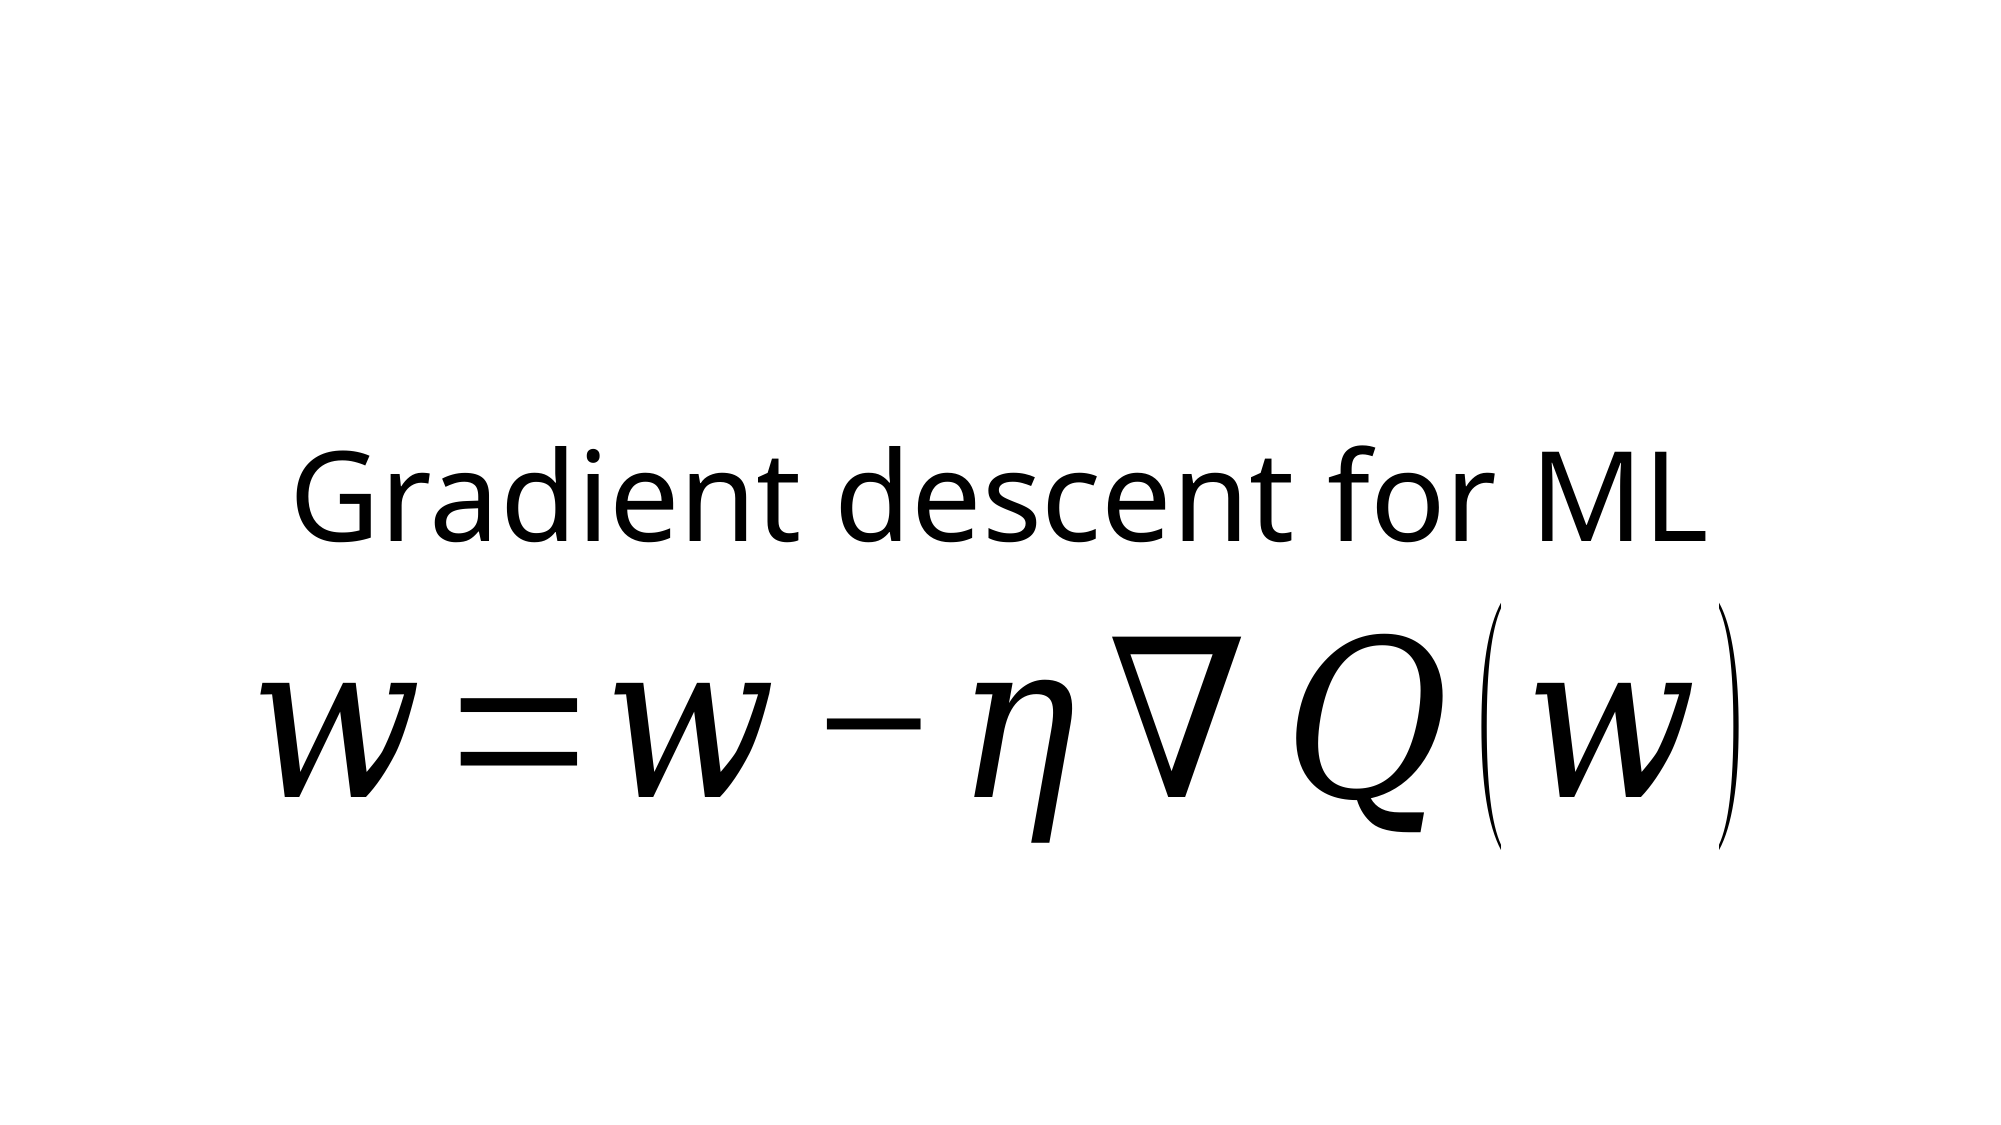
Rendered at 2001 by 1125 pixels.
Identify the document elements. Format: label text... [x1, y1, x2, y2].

title Gradient descent for ML [249, 184, 1750, 576]
